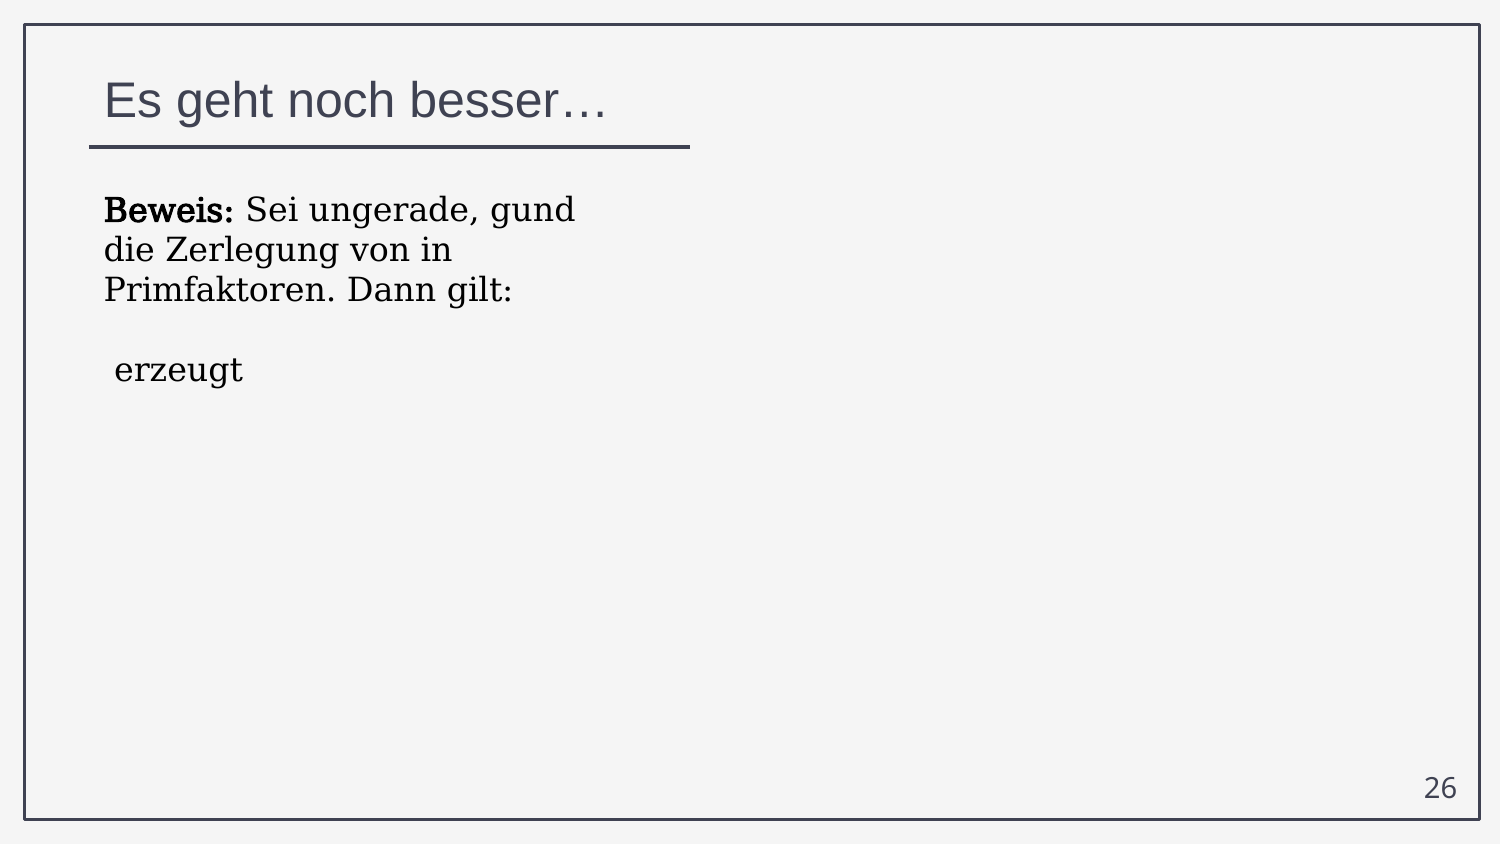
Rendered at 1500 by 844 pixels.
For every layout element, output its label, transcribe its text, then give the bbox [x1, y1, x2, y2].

text_box Es geht noch besser… [88, 52, 691, 146]
text_box 26 [1409, 762, 1489, 812]
